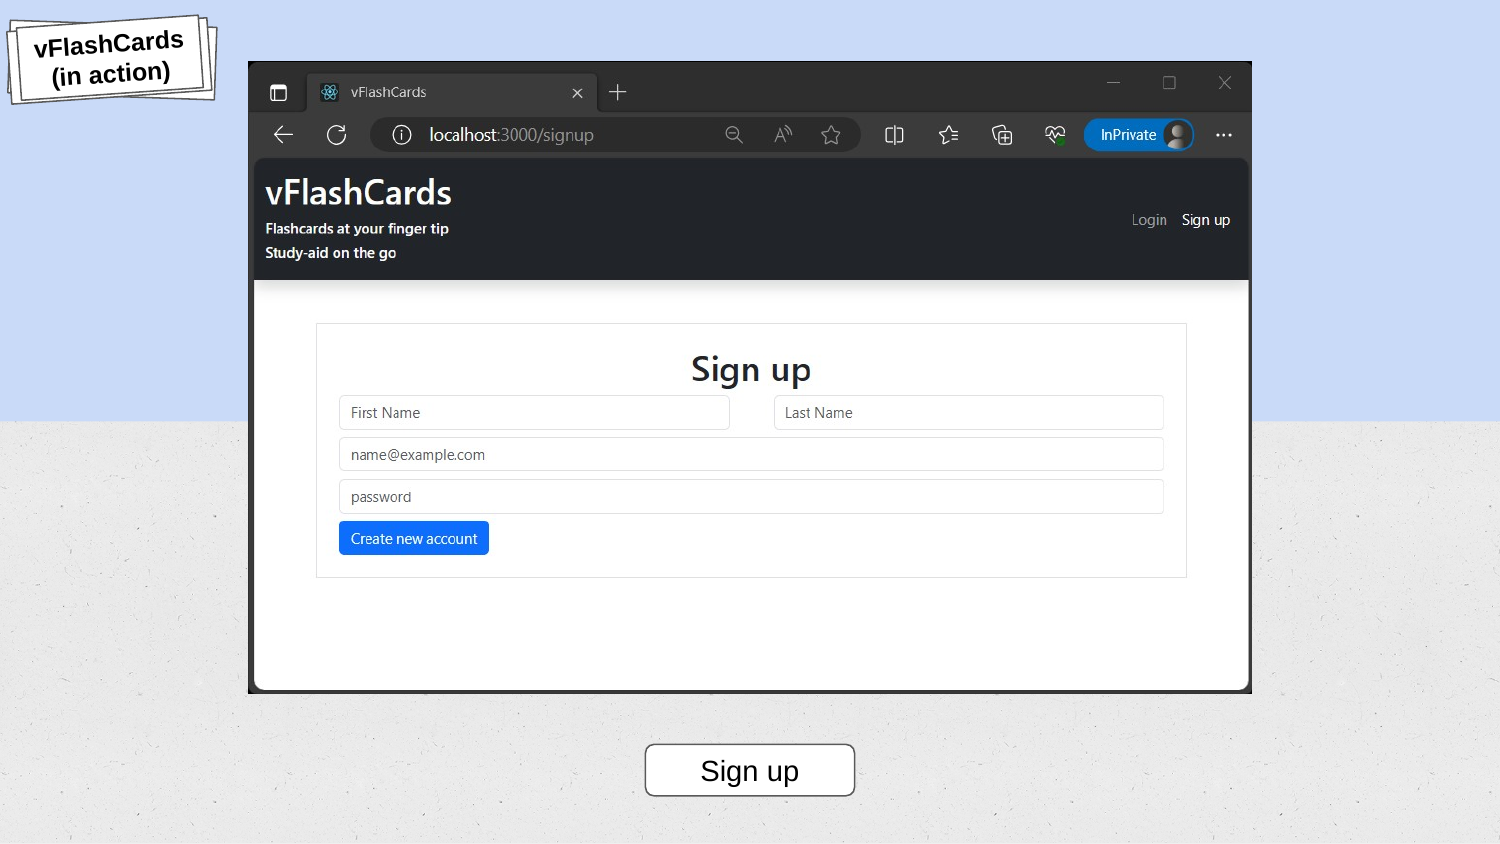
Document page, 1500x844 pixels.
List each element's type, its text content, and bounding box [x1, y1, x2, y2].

picture [0, 61, 1500, 844]
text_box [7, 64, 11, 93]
text_box [6, 17, 212, 105]
text_box vFlashCards (in action) [16, 15, 204, 101]
text_box (in action) [129, 27, 217, 100]
text_box [0, 0, 1500, 420]
text_box (in action) [9, 20, 86, 31]
